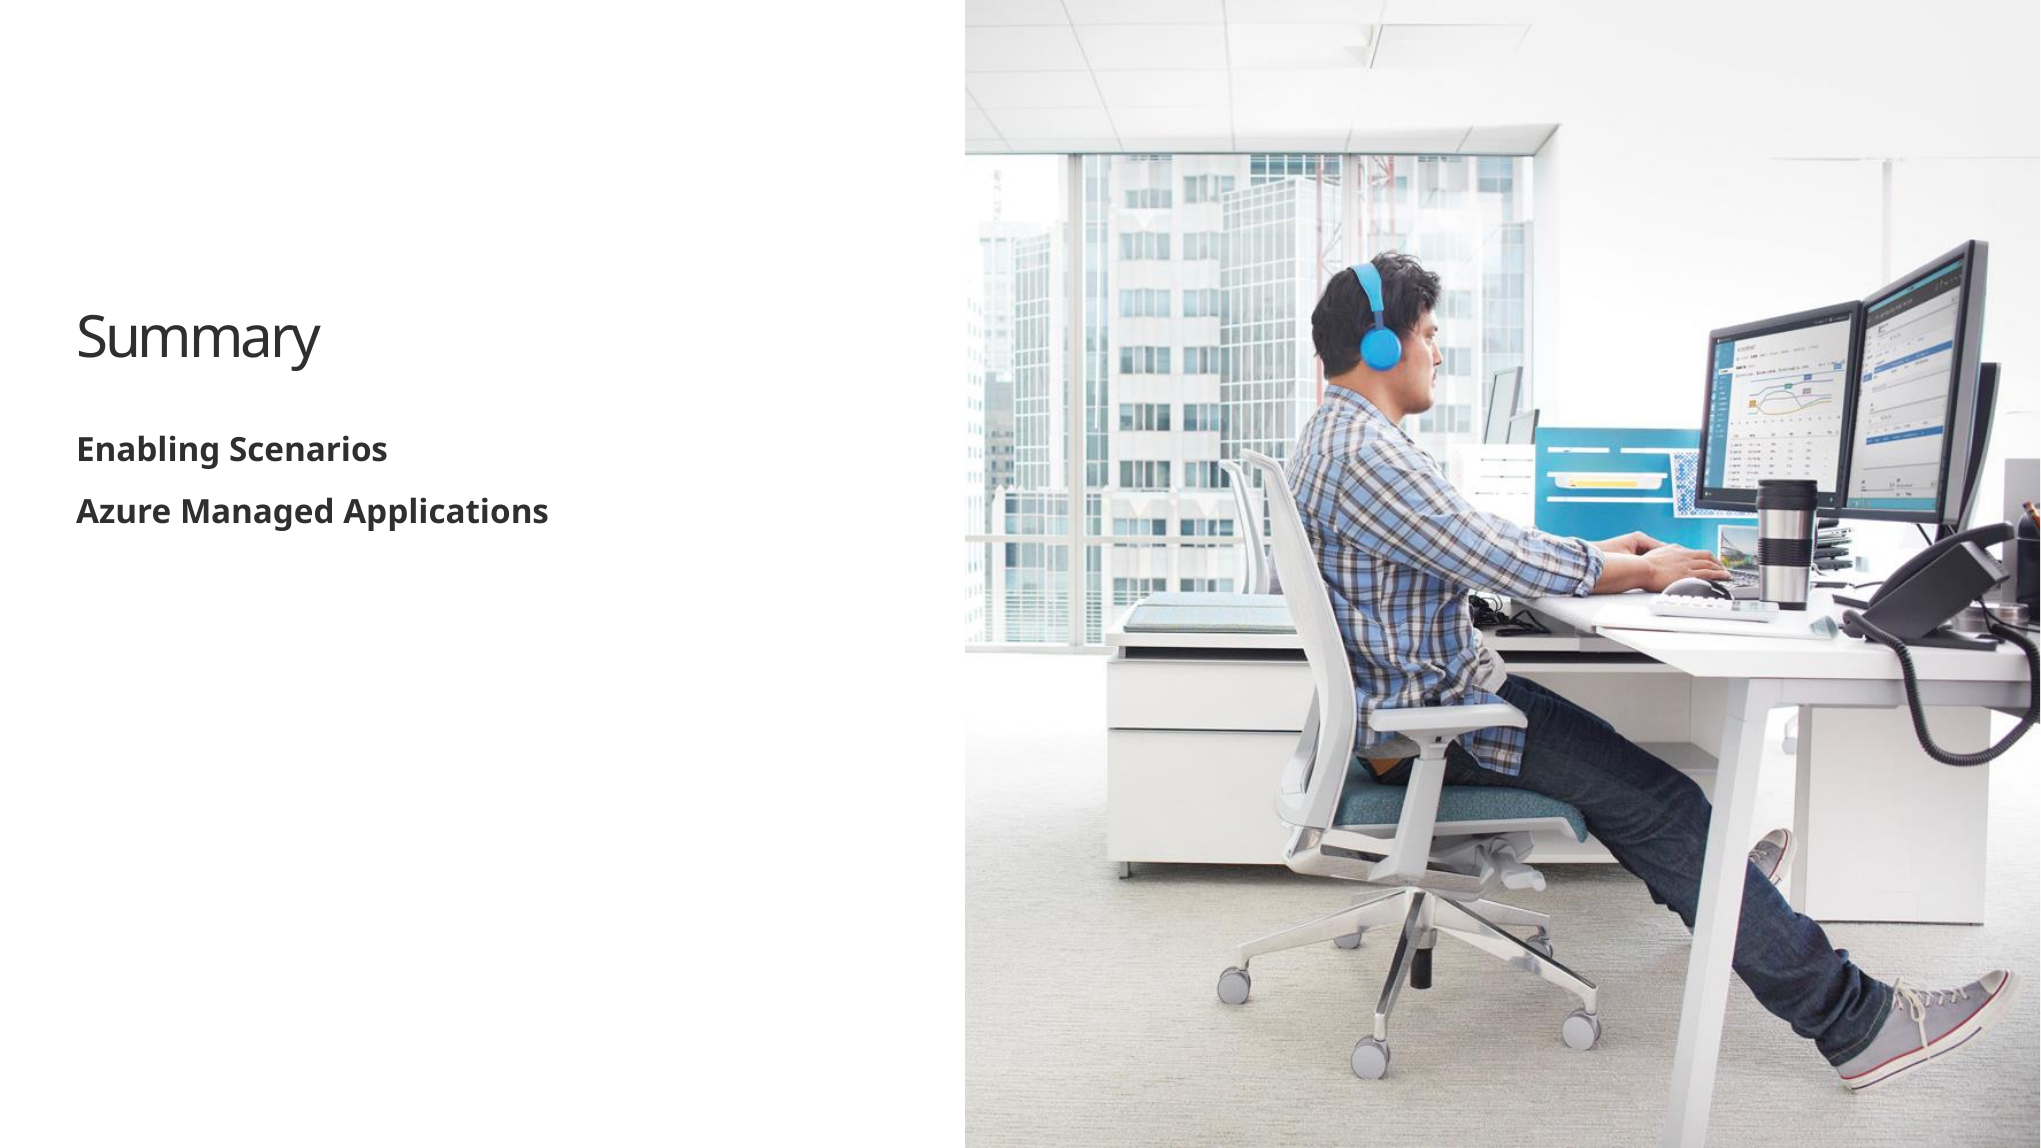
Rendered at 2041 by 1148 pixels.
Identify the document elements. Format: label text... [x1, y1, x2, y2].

title Summary [76, 302, 965, 370]
text_box Enabling Scenarios Azure Managed Applications [76, 430, 771, 531]
picture [965, 0, 2041, 1148]
